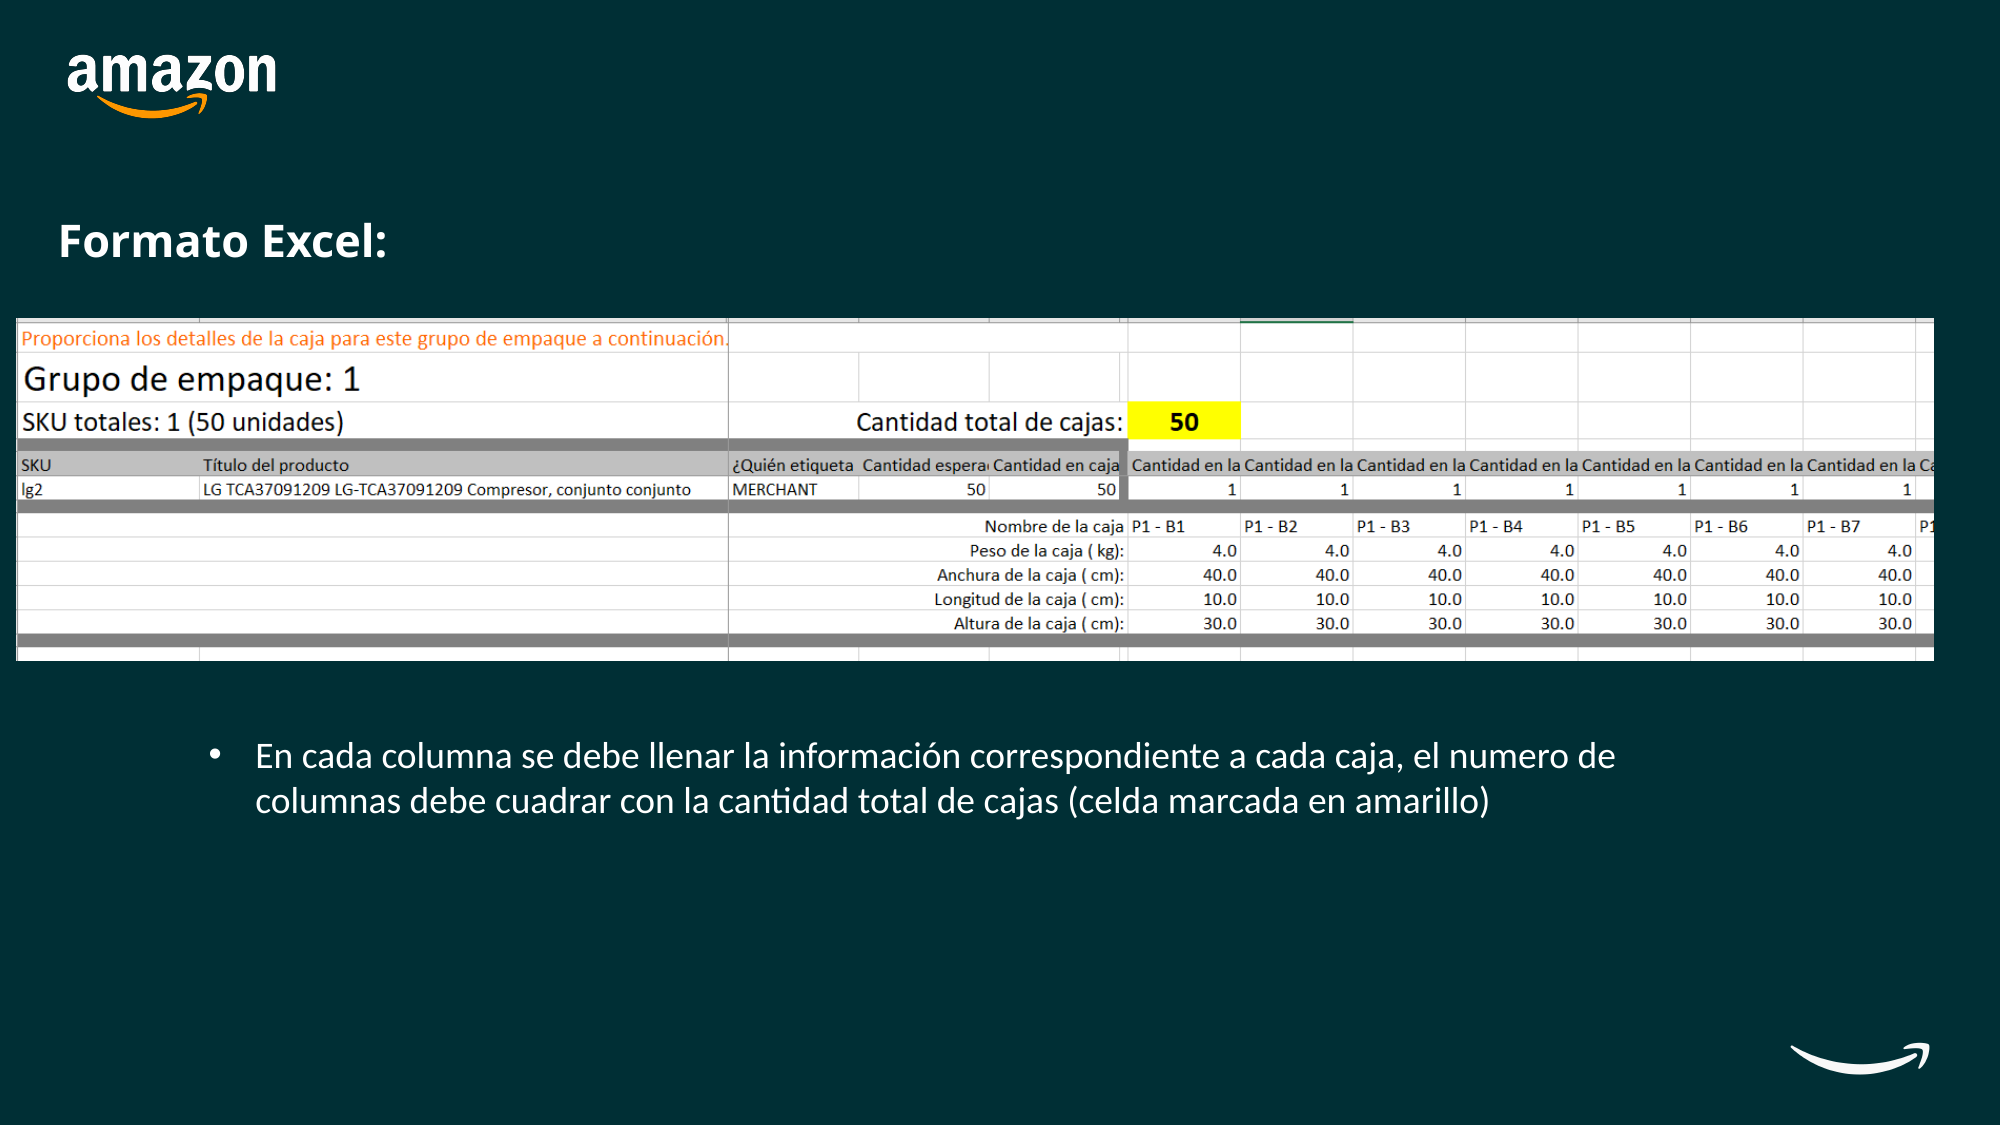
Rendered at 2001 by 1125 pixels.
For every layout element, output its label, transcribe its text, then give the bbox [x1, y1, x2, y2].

picture [16, 318, 1934, 661]
picture [67, 54, 276, 119]
text_box En cada columna se debe llenar la información correspondiente a cada caja, el numero de columnas debe cuadrar con la cantidad total de cajas (celda marcada en amarillo) [118, 723, 1781, 829]
picture [1785, 1040, 1935, 1078]
text_box Formato Excel: [42, 211, 1799, 275]
